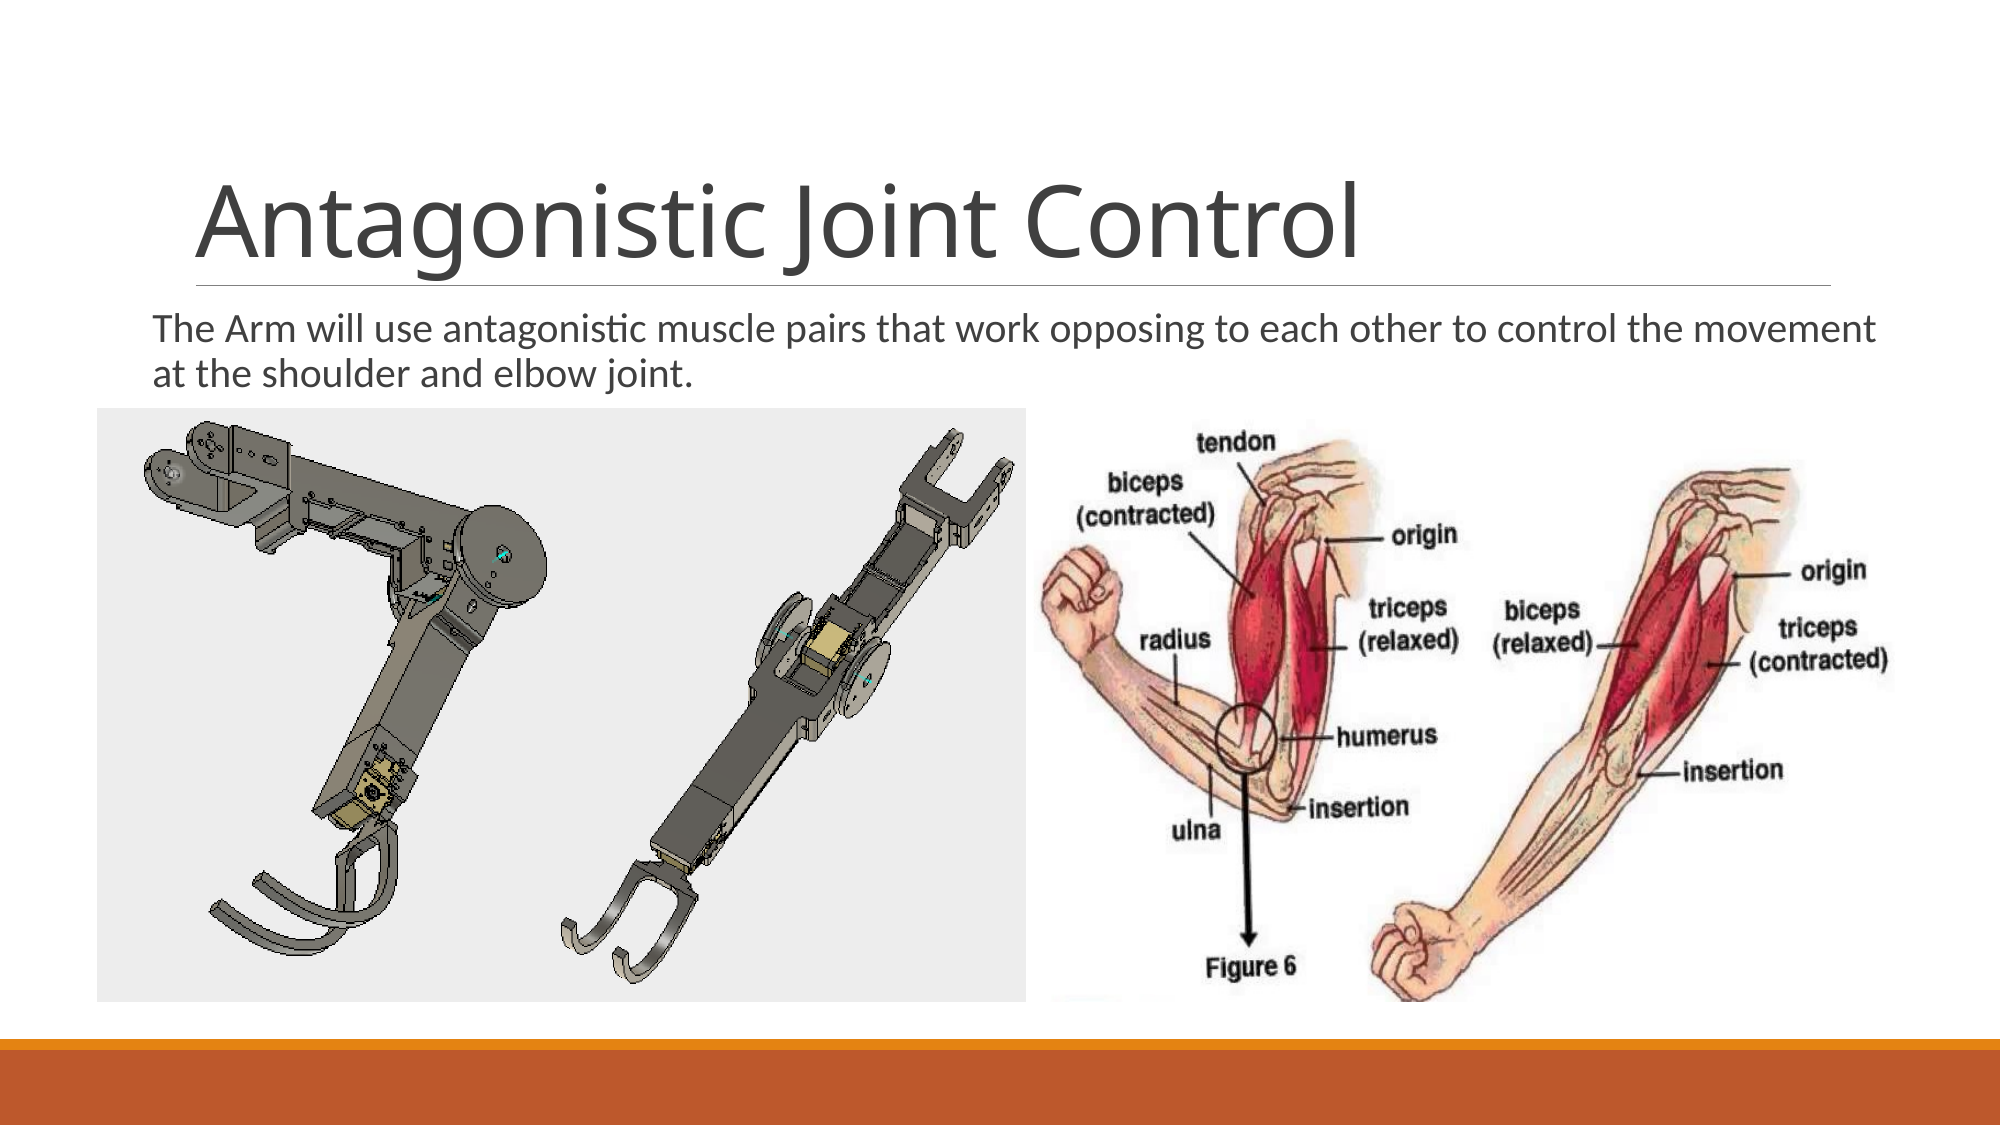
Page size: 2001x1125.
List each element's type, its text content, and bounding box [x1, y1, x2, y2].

picture [97, 408, 2000, 1002]
title Antagonistic Joint Control [180, 47, 1830, 285]
list The Arm will use antagonistic muscle pairs that work opposing to each other to control the movement at the shoulder and elbow joint. [137, 299, 1915, 405]
